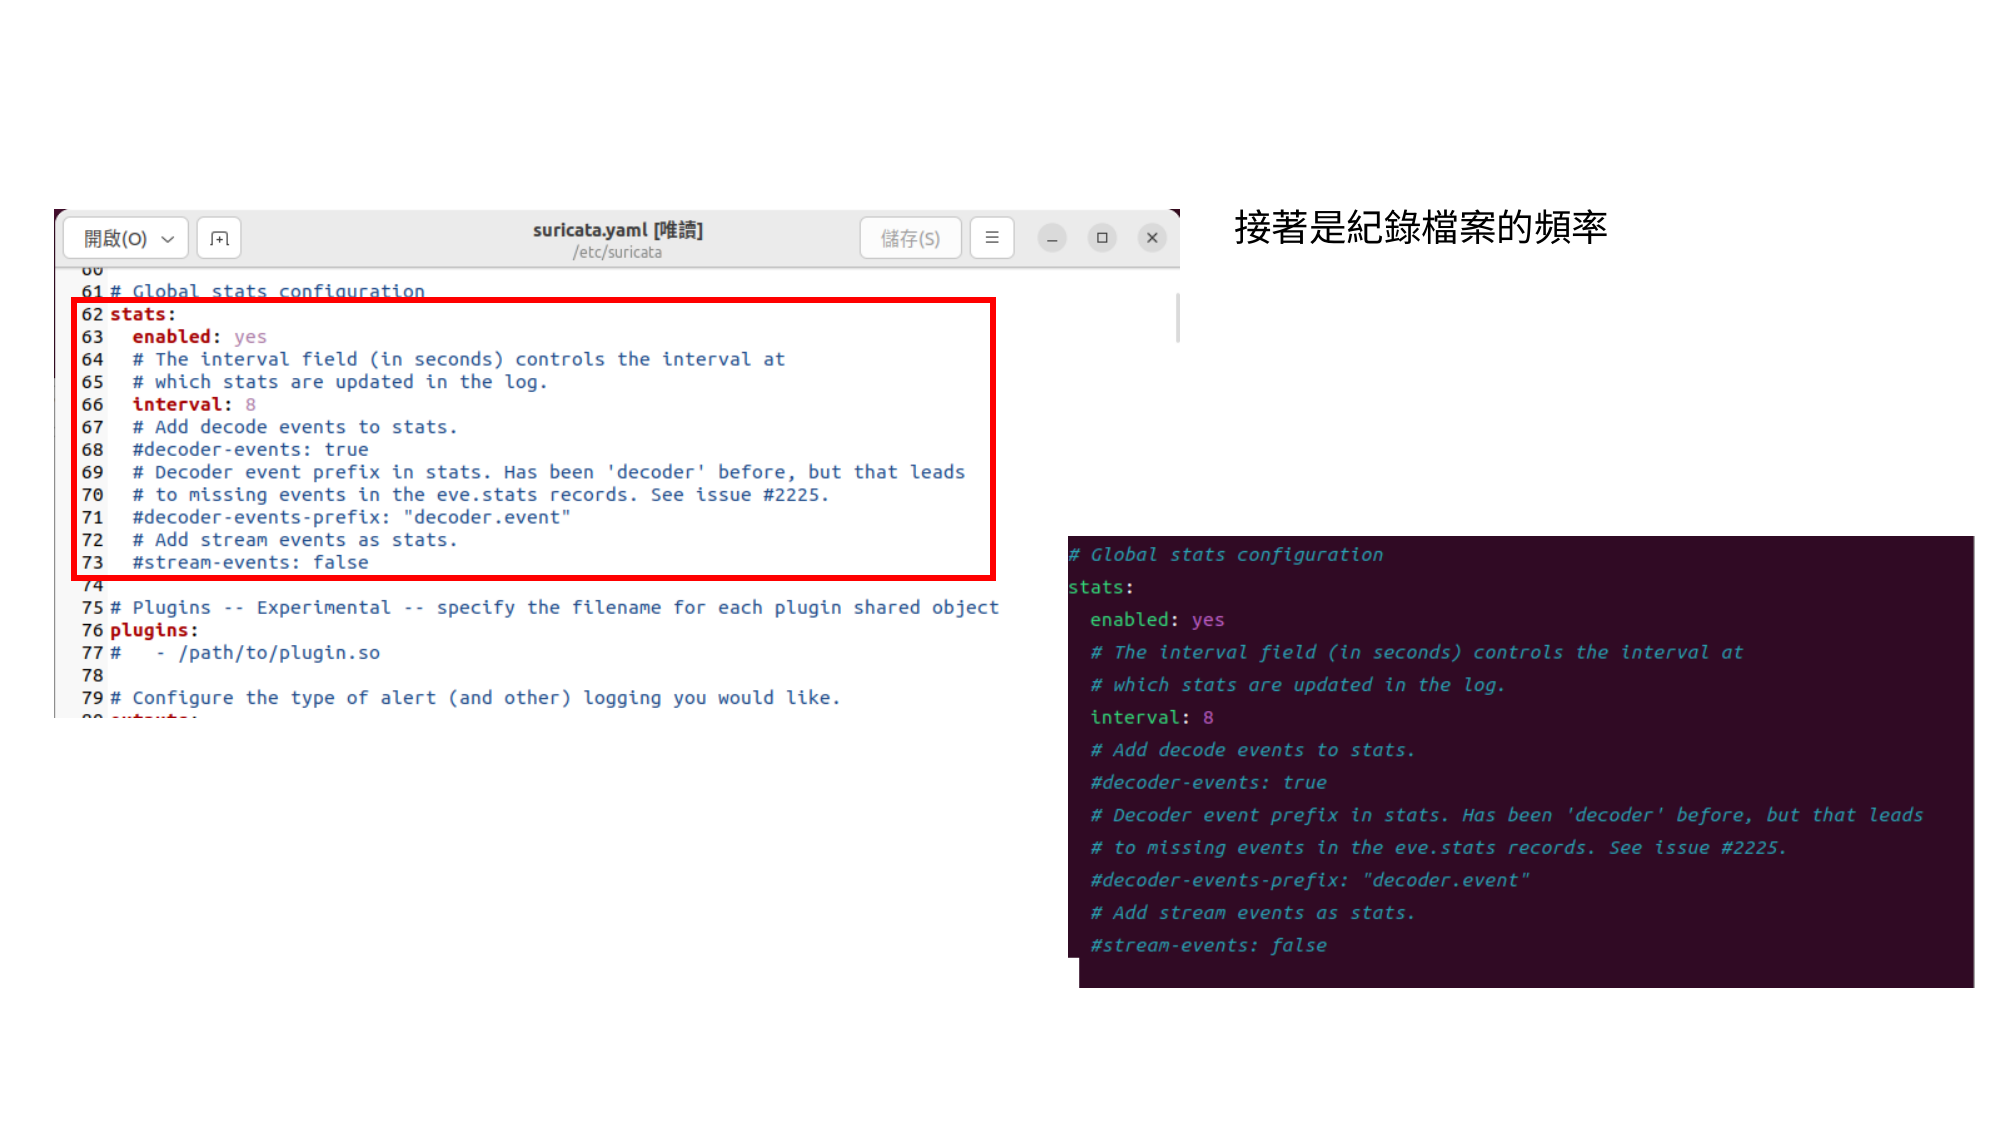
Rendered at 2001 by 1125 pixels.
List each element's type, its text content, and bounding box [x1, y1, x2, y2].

text_box 接著是紀錄檔案的頻率 [1219, 196, 1909, 257]
picture [54, 209, 1975, 988]
